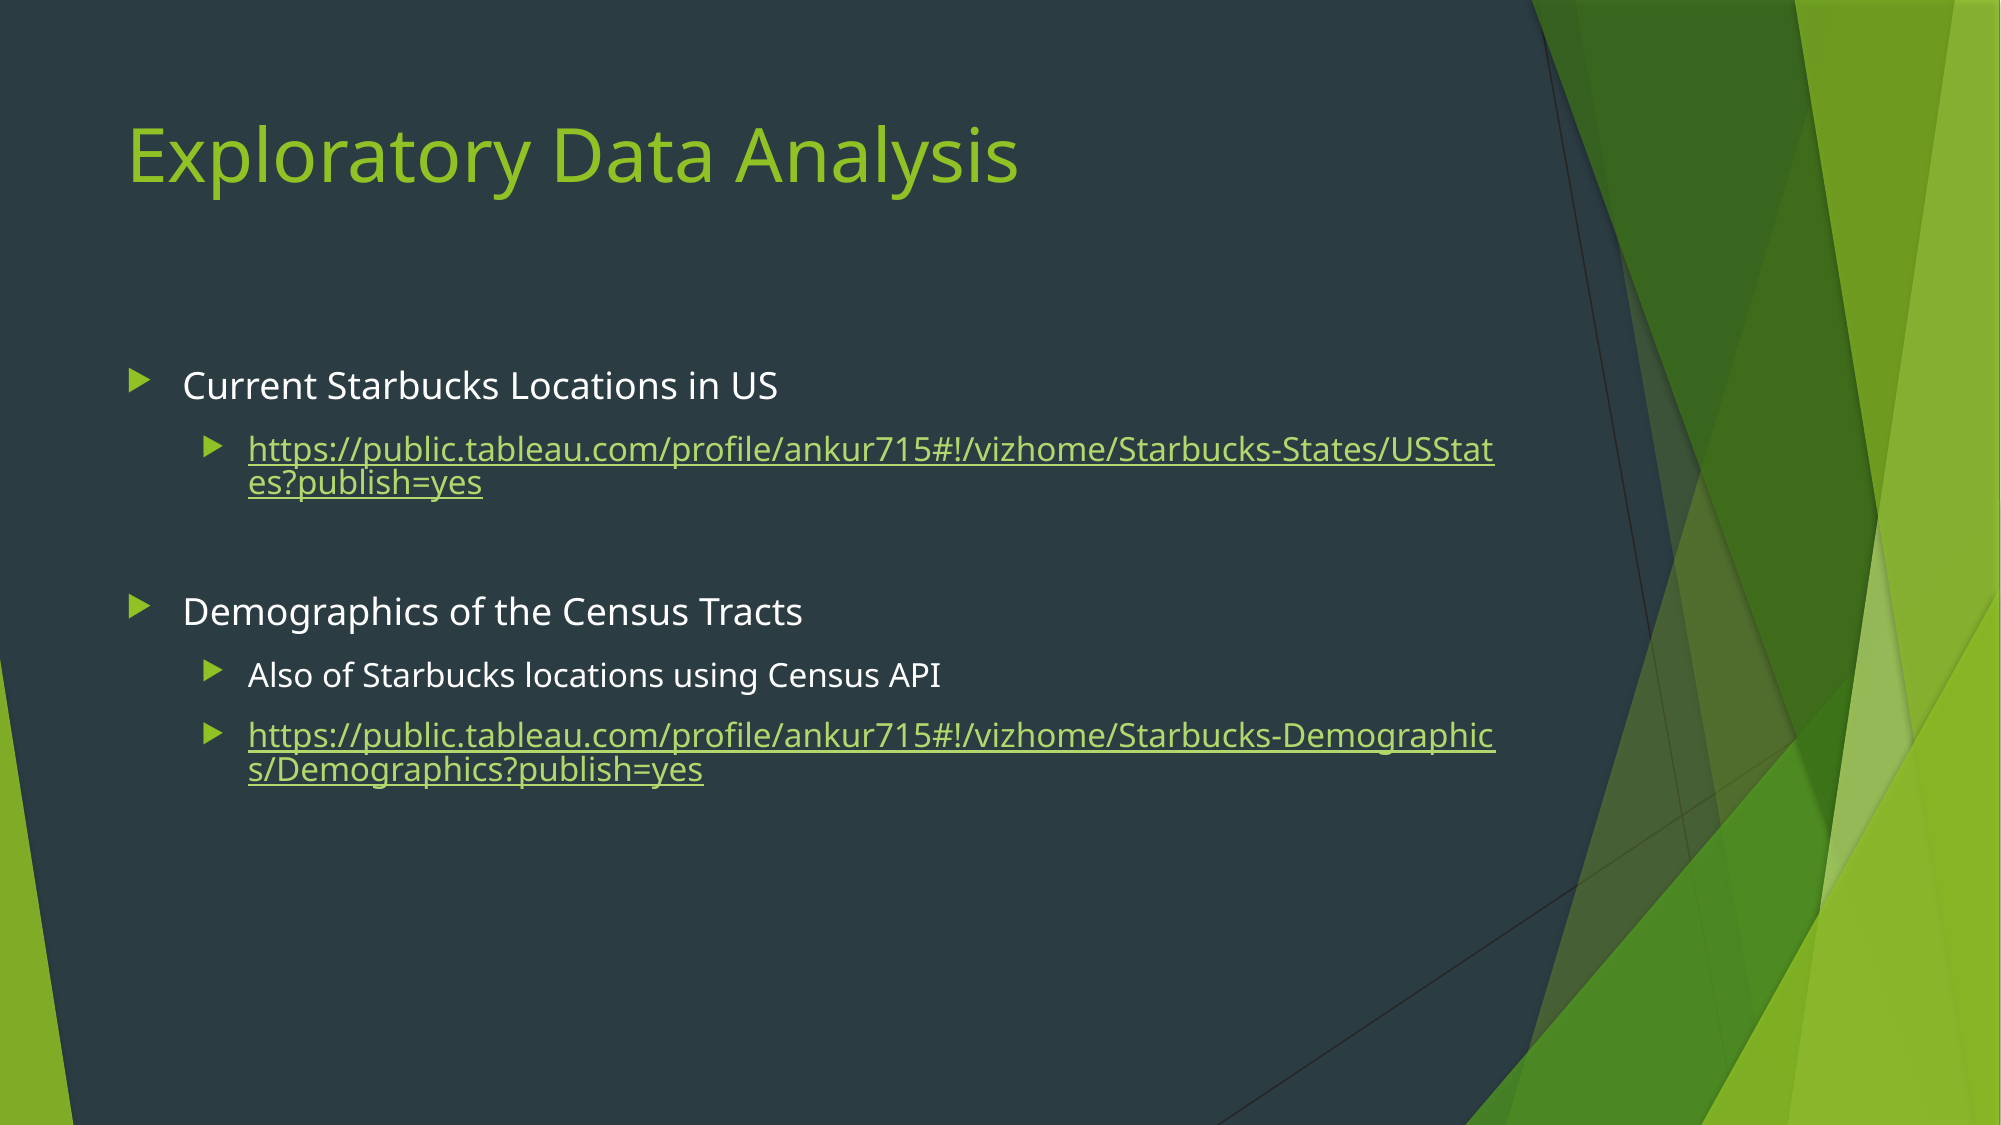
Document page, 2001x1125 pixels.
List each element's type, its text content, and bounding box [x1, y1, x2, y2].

title Exploratory Data Analysis [111, 99, 1522, 317]
list Current Starbucks Locations in US https://public.tableau.com/profile/ankur715#!/vizhome/Starbucks-States/USStates?publish=yes Demographics of the Census Tracts Also of Starbucks locations using Census API https://public.tableau.com/profile/ankur715#!/vizhome/Starbucks-Demographics/Demographics?publish=yes [111, 354, 1522, 992]
